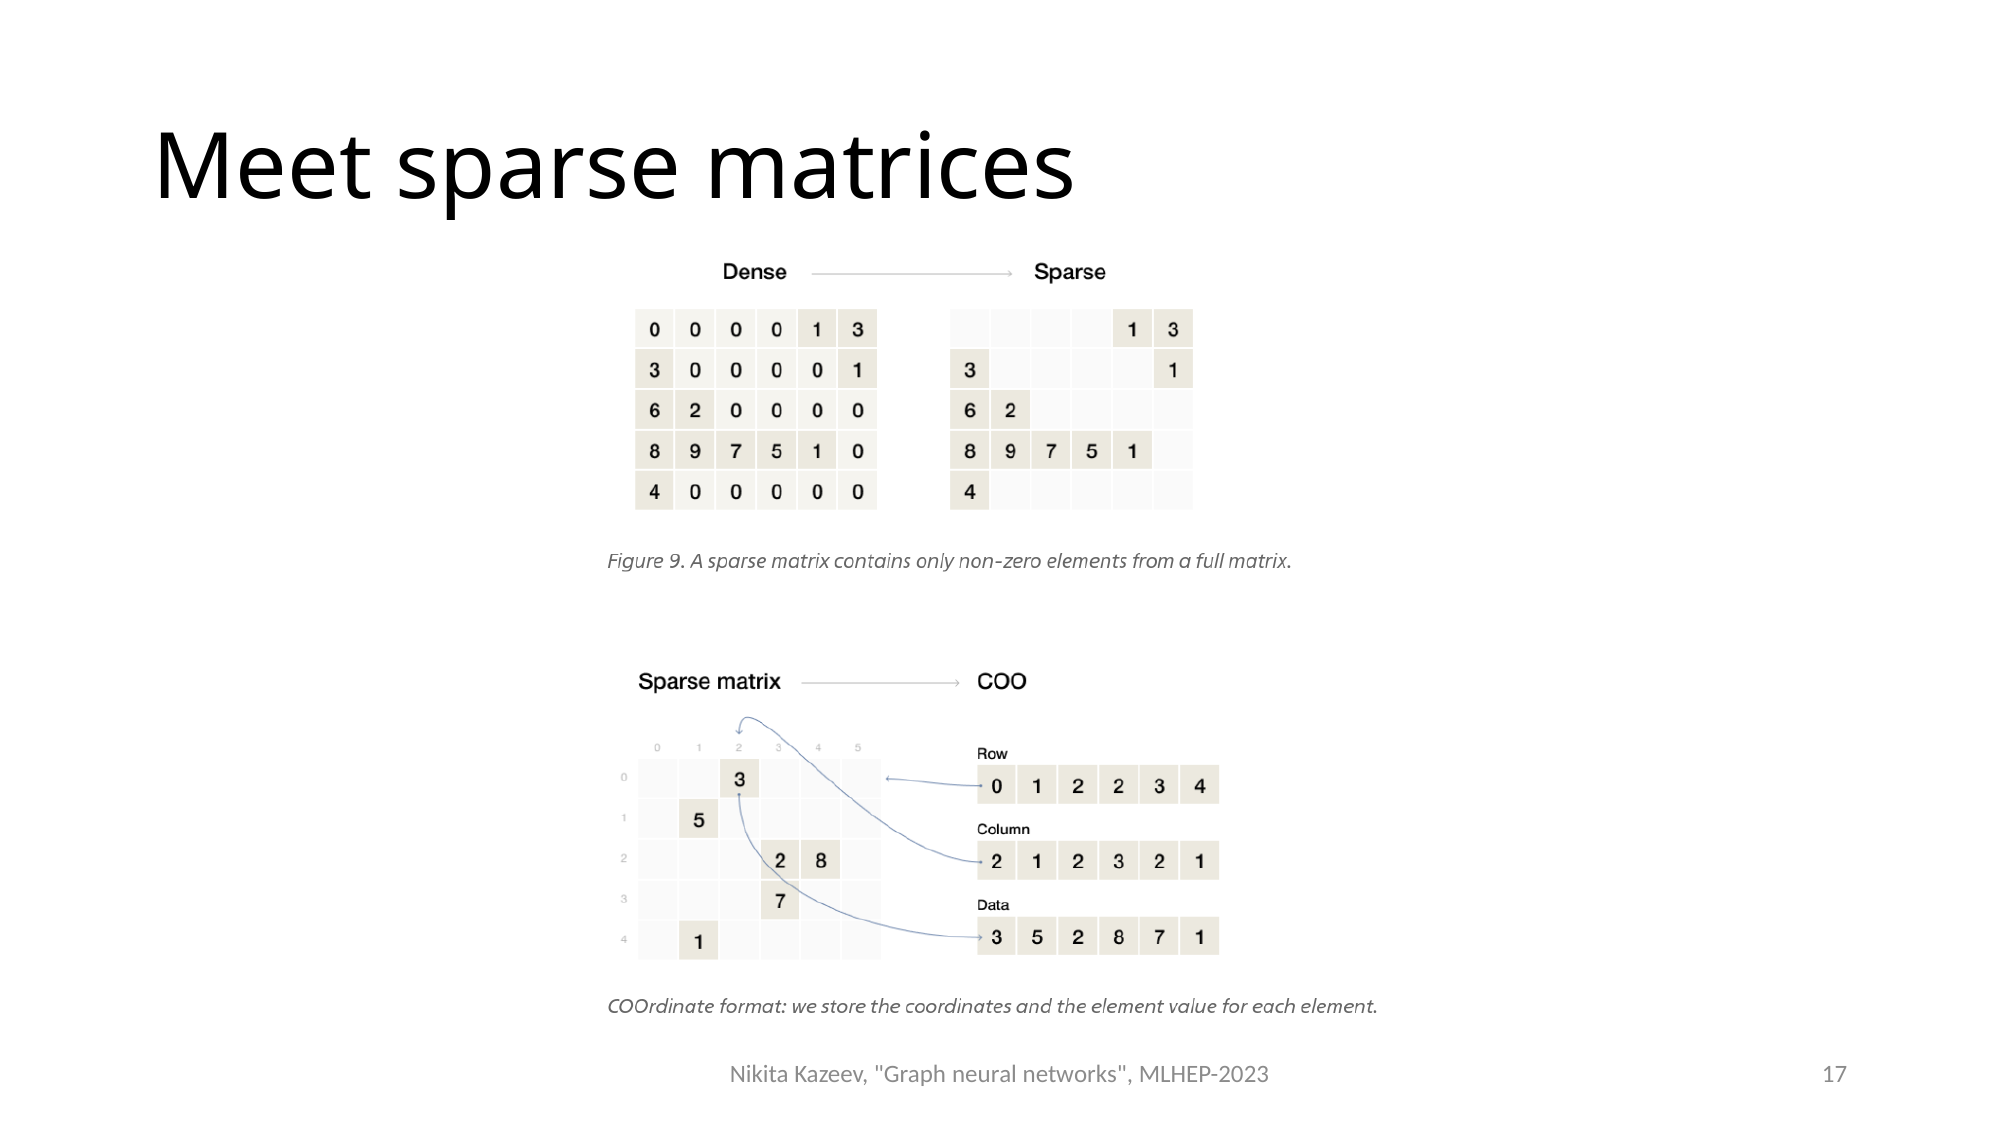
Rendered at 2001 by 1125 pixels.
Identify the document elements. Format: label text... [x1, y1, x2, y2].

slide_number 17 [1412, 1042, 1863, 1103]
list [583, 241, 1391, 1024]
footer Nikita Kazeev, "Graph neural networks", MLHEP-2023 [662, 1042, 1338, 1103]
title Meet sparse matrices [137, 59, 1863, 278]
